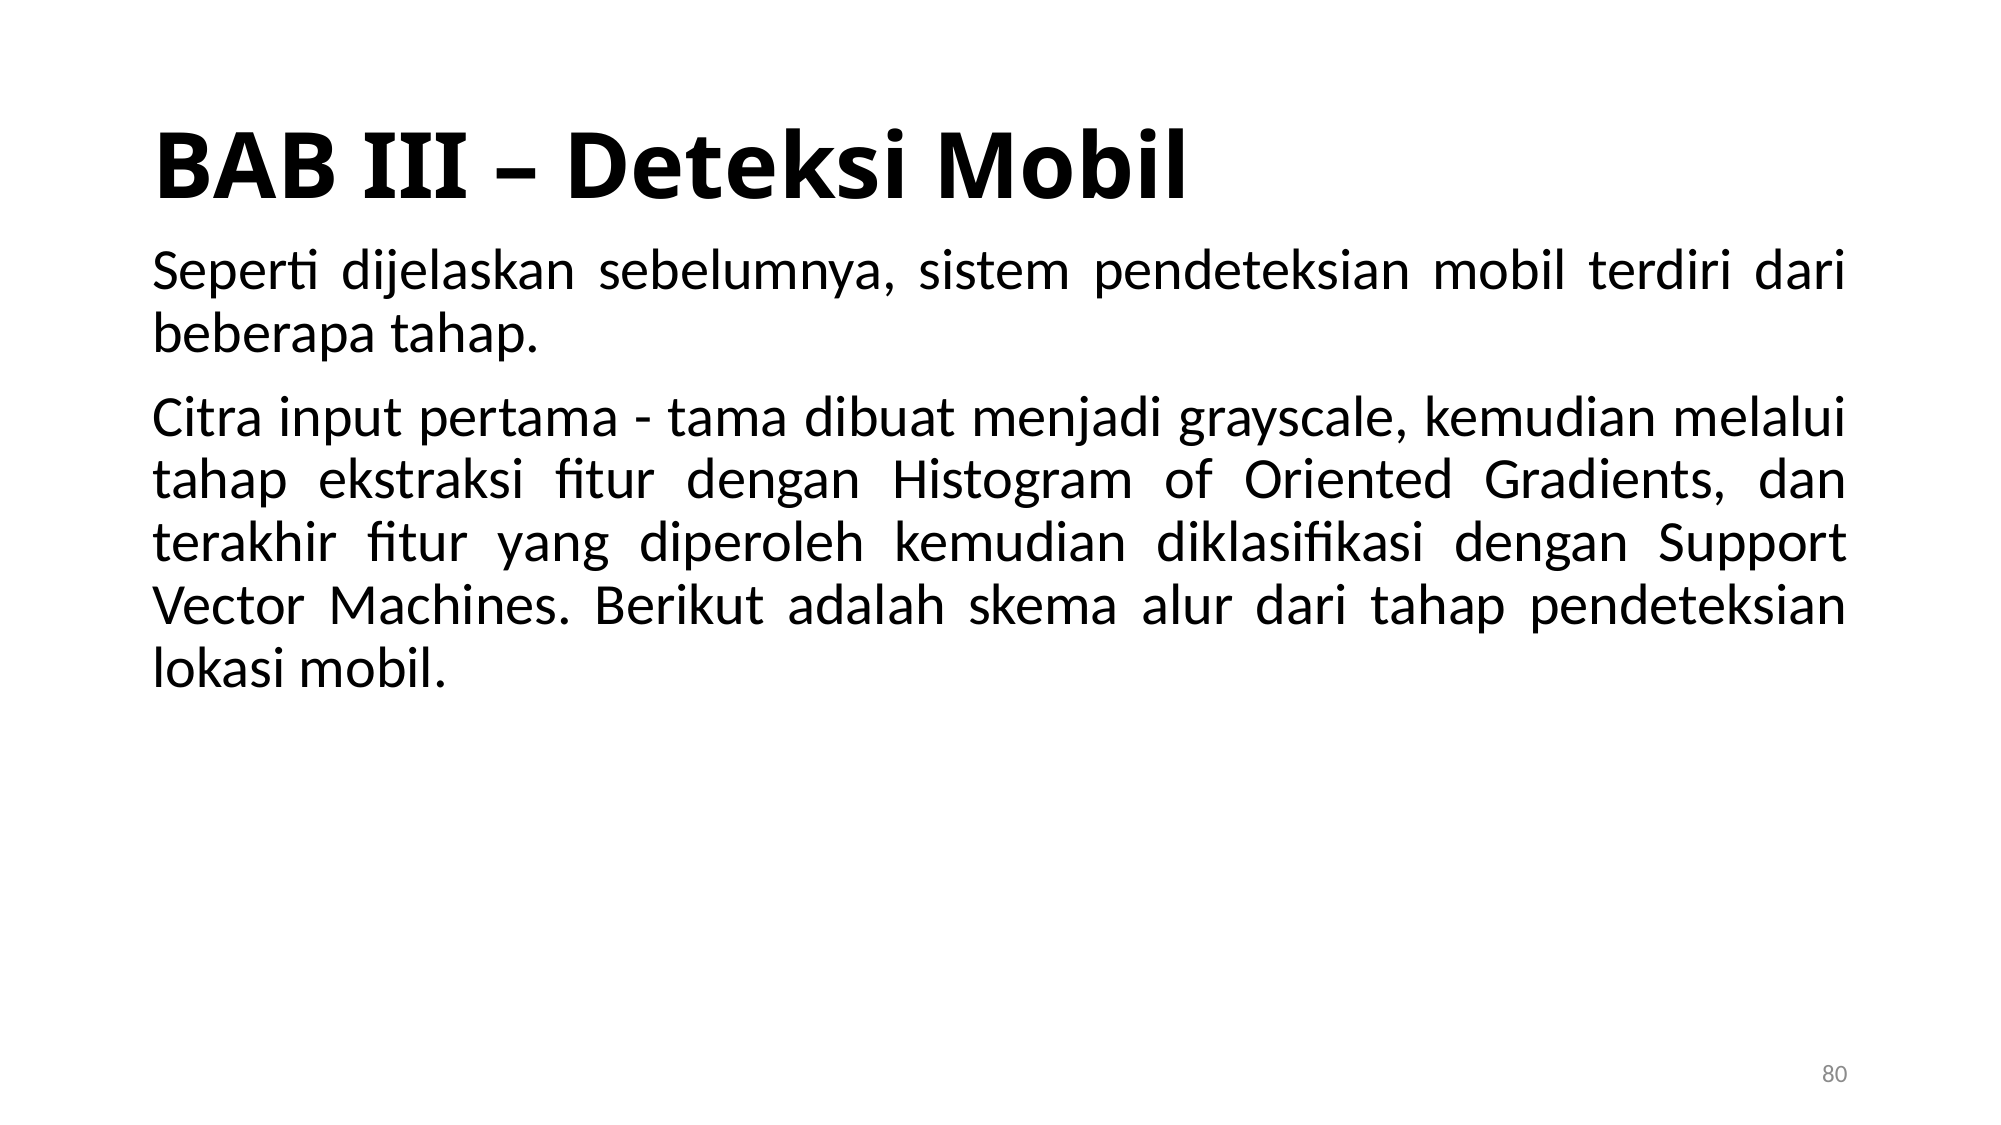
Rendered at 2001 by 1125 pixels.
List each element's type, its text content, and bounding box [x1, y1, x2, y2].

text_box BAB III – Deteksi Mobil [137, 59, 1863, 231]
text_box Seperti dijelaskan sebelumnya, sistem pendeteksian mobil terdiri dari beberapa tahap. Citra input pertama - tama dibuat menjadi grayscale, kemudian melalui tahap ekstraksi fitur dengan Histogram of Oriented Gradients, dan terakhir fitur yang diperoleh kemudian diklasifikasi dengan Support Vector Machines. Berikut adalah skema alur dari tahap pendeteksian lokasi mobil. [137, 231, 1863, 946]
text_box 1 [1412, 1042, 1863, 1103]
